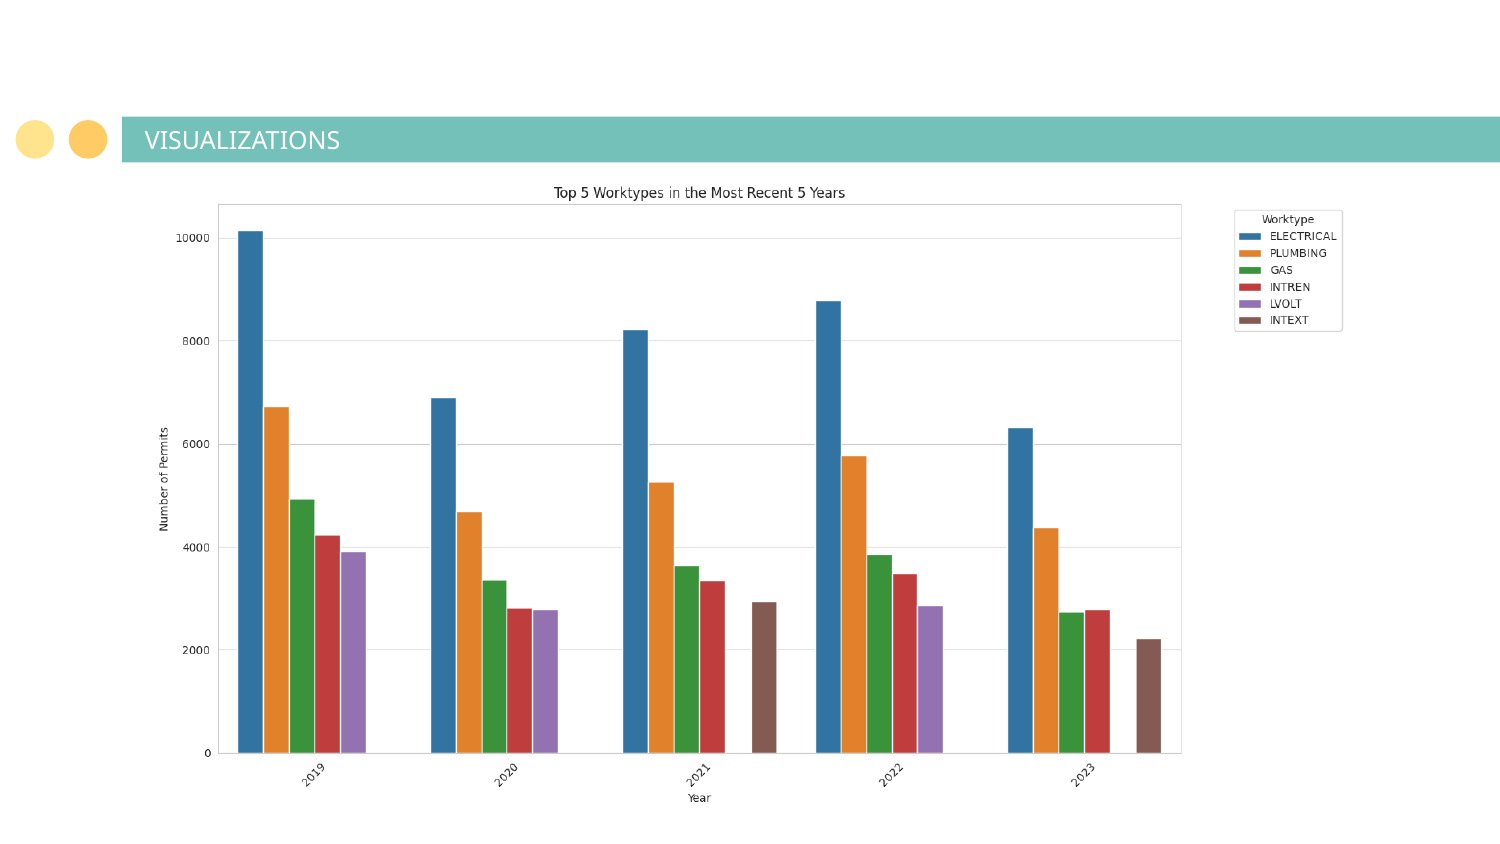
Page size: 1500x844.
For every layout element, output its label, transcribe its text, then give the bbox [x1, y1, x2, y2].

title VISUALIZATIONS [129, 118, 952, 170]
picture [150, 178, 1350, 812]
